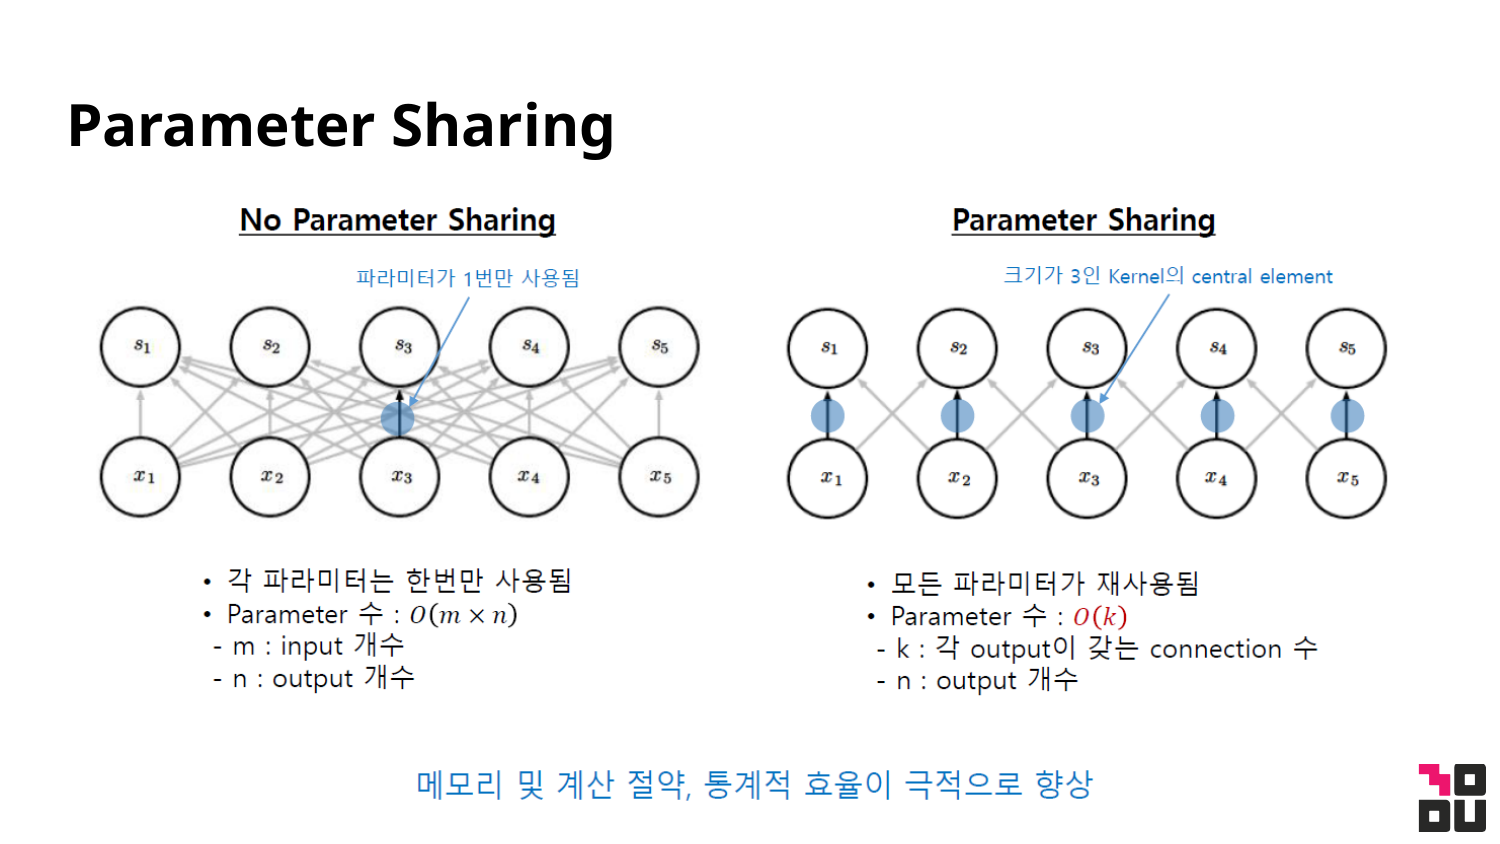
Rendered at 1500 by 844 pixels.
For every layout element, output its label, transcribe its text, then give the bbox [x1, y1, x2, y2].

picture [77, 194, 1488, 832]
title Parameter Sharing [51, 72, 1449, 167]
